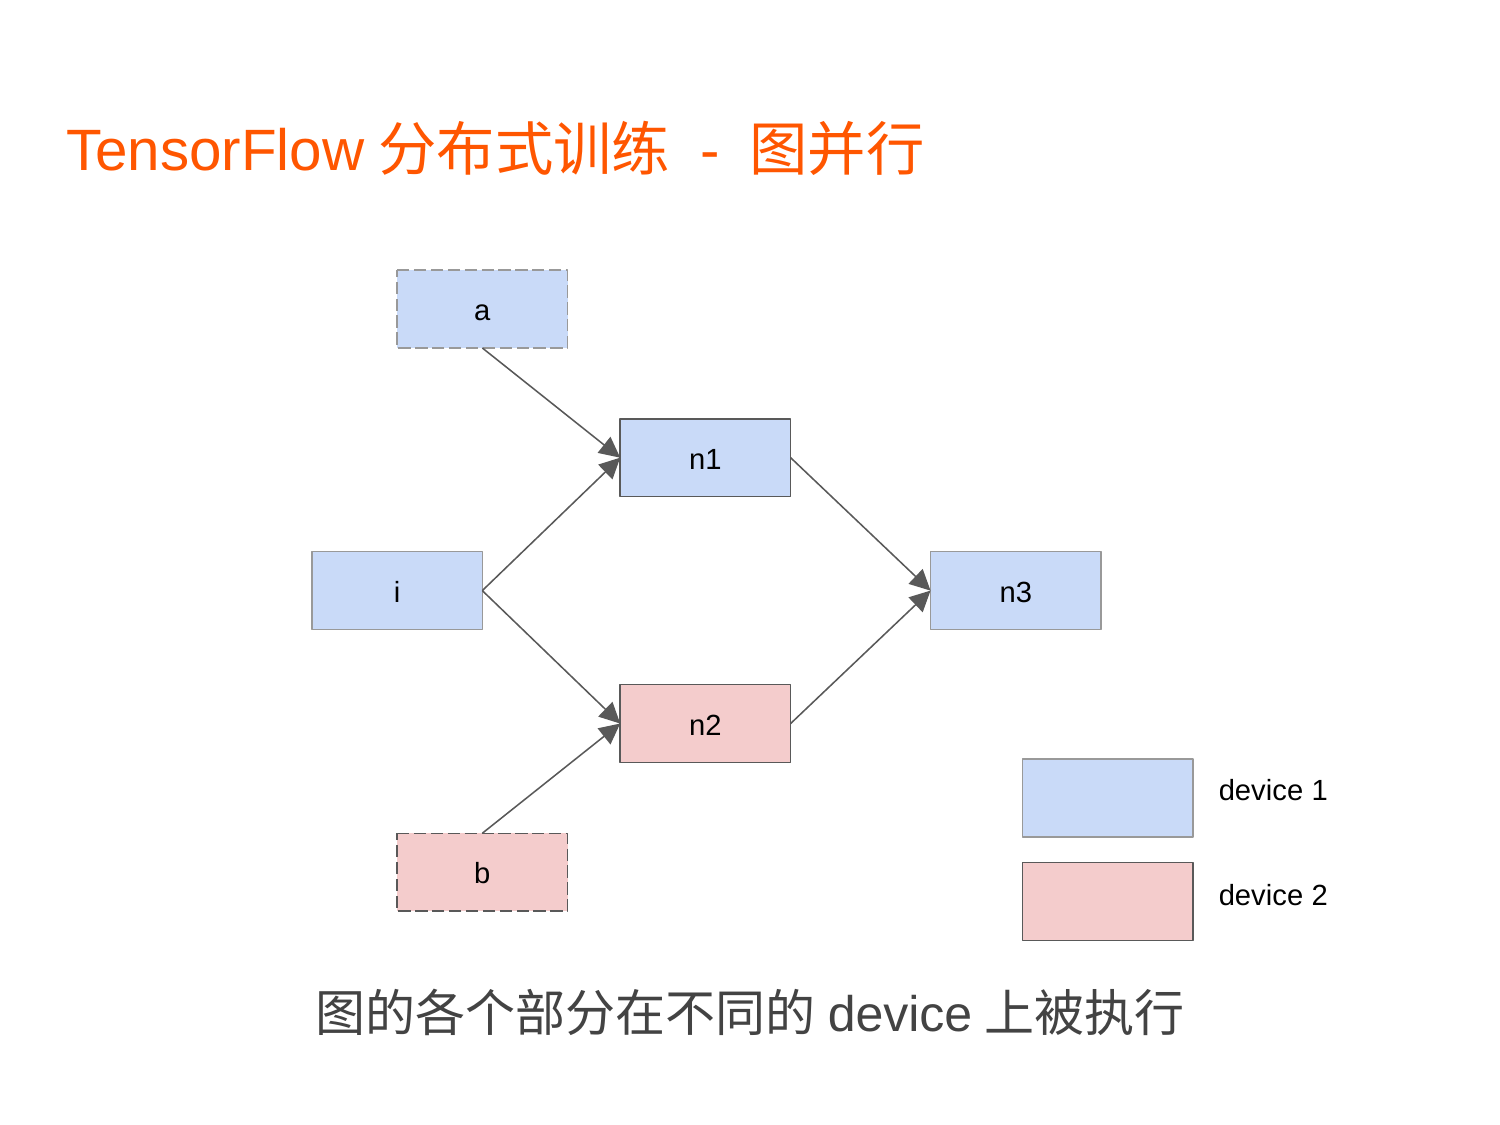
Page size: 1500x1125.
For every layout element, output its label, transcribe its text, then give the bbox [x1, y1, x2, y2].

text_box n2 [626, 684, 791, 763]
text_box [481, 464, 621, 590]
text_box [481, 347, 621, 458]
text_box 图的各个部分在不同的device上被执行 [148, 966, 1352, 1107]
text_box b [397, 833, 568, 912]
text_box [1022, 758, 1193, 837]
text_box n3 [935, 551, 1102, 630]
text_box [481, 590, 621, 722]
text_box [790, 590, 931, 724]
text_box a [397, 270, 568, 349]
text_box i [311, 551, 476, 630]
text_box [1022, 862, 1193, 941]
title TensorFlow分布式训练 - 图并行 [51, 97, 1449, 223]
text_box device 2 [1203, 861, 1449, 944]
text_box n1 [626, 418, 791, 497]
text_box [790, 457, 931, 590]
text_box device 1 [1203, 756, 1449, 839]
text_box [481, 723, 621, 834]
